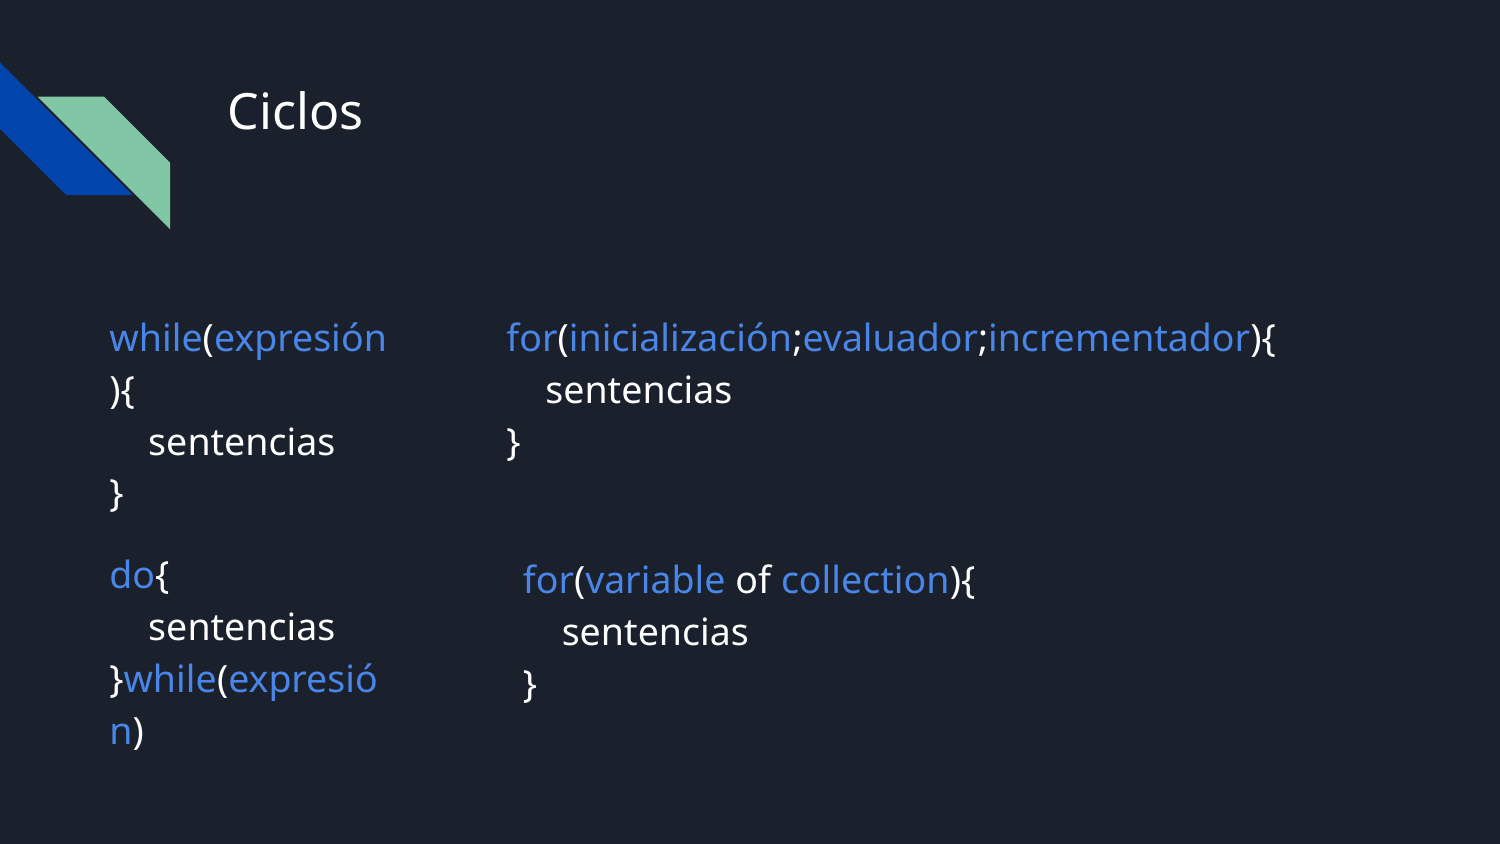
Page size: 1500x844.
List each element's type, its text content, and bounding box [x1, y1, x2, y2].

list for(inicialización;evaluador;incrementador){ sentencias } [491, 292, 1326, 476]
list do{ sentencias }while(expresión) [94, 529, 408, 723]
title Ciclos [212, 64, 1368, 215]
list while(expresión){ sentencias } [94, 292, 408, 476]
list for(variable of collection){ sentencias } [507, 534, 1343, 718]
